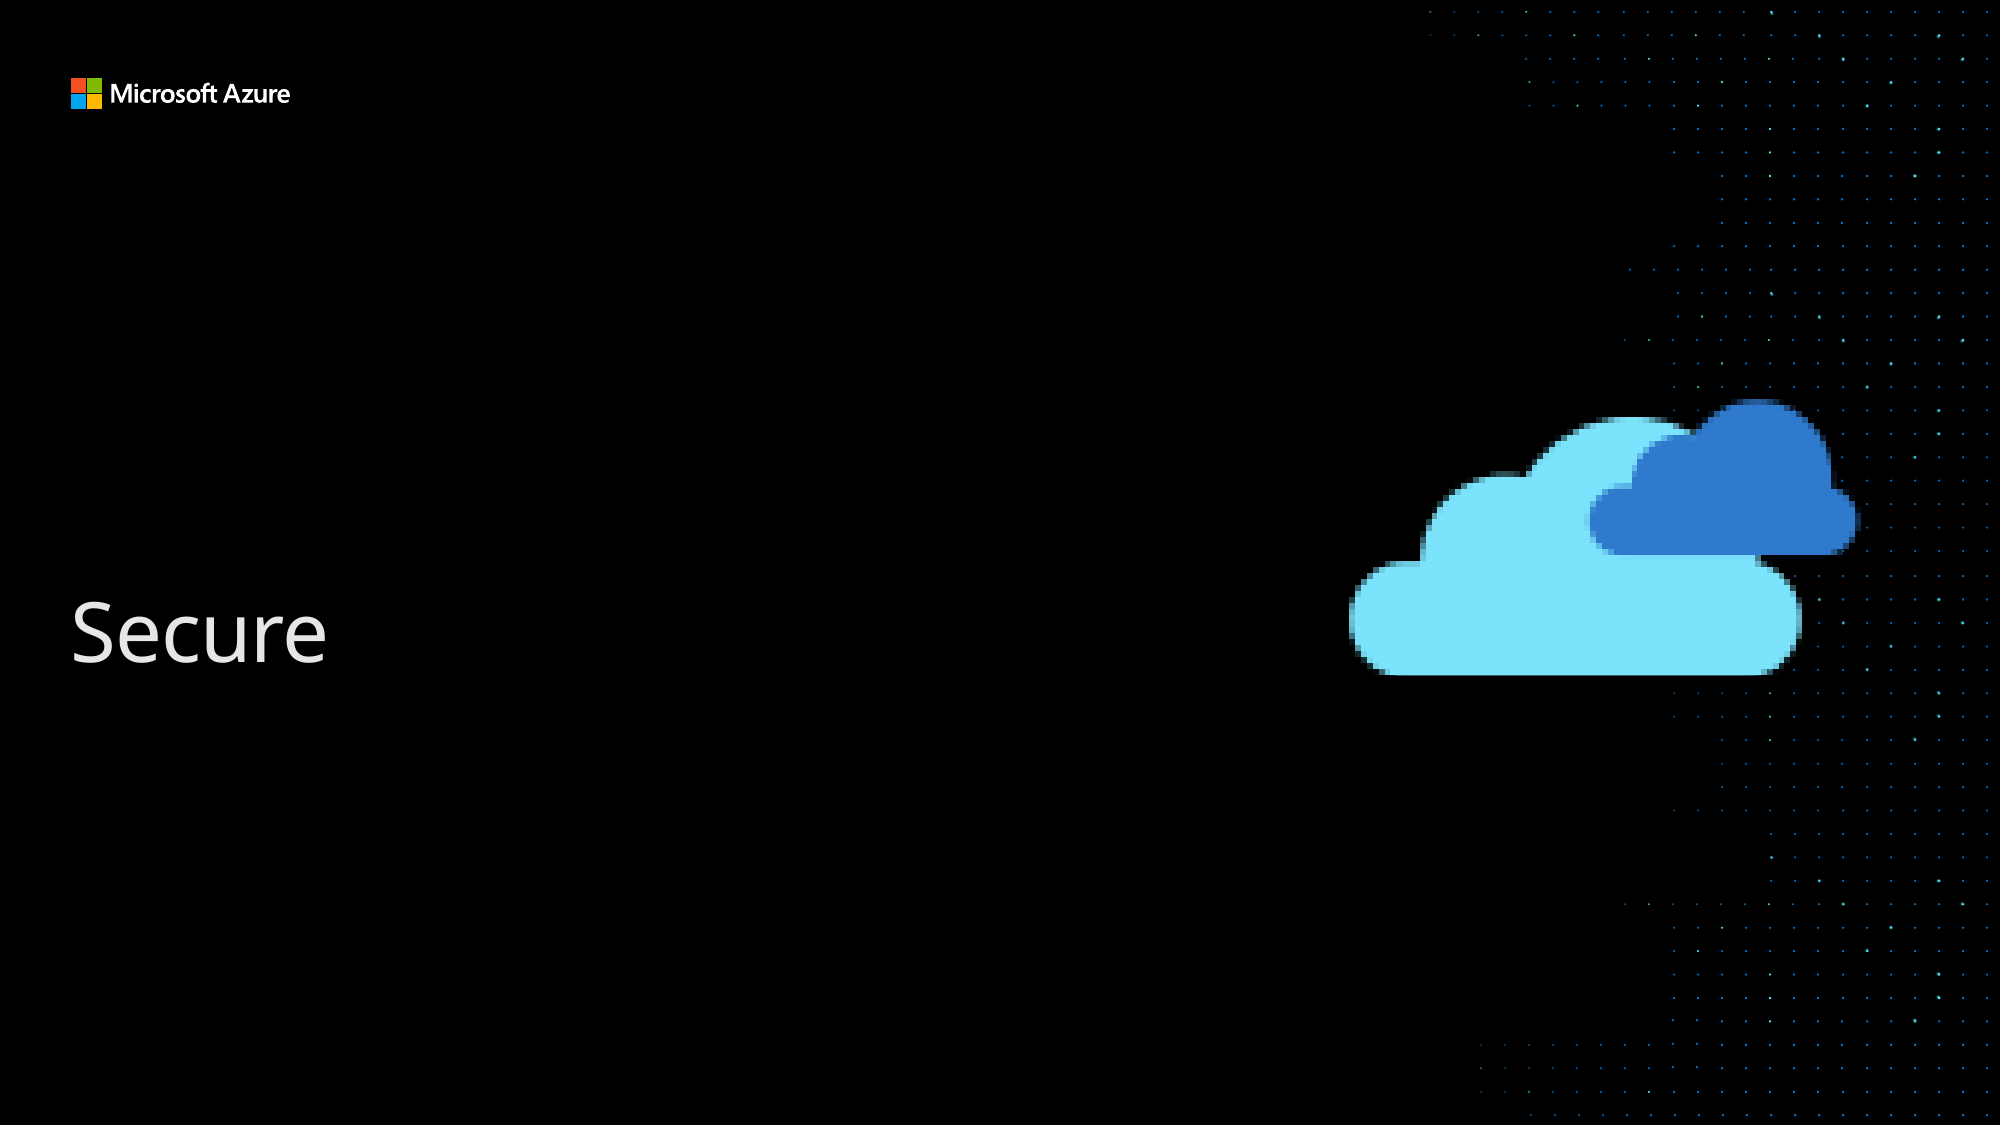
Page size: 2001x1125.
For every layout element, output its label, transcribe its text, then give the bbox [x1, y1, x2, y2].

picture [1429, 8, 1988, 1117]
title Secure [70, 578, 1651, 710]
